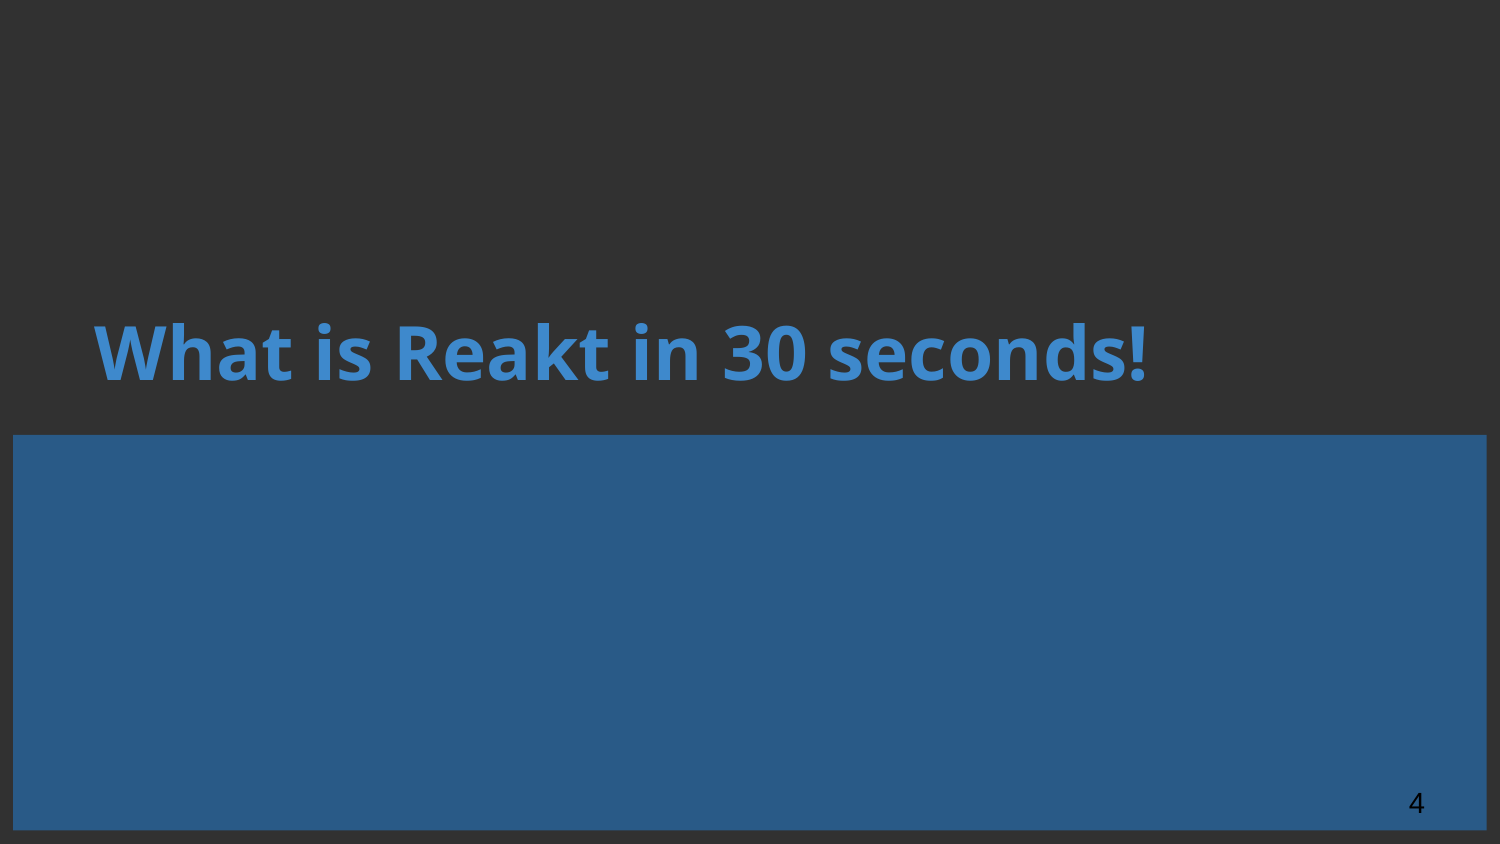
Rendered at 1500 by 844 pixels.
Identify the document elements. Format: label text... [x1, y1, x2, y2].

title What is Reakt in 30 seconds! [79, 281, 1423, 411]
slide_number ‹#› [1394, 769, 1484, 834]
